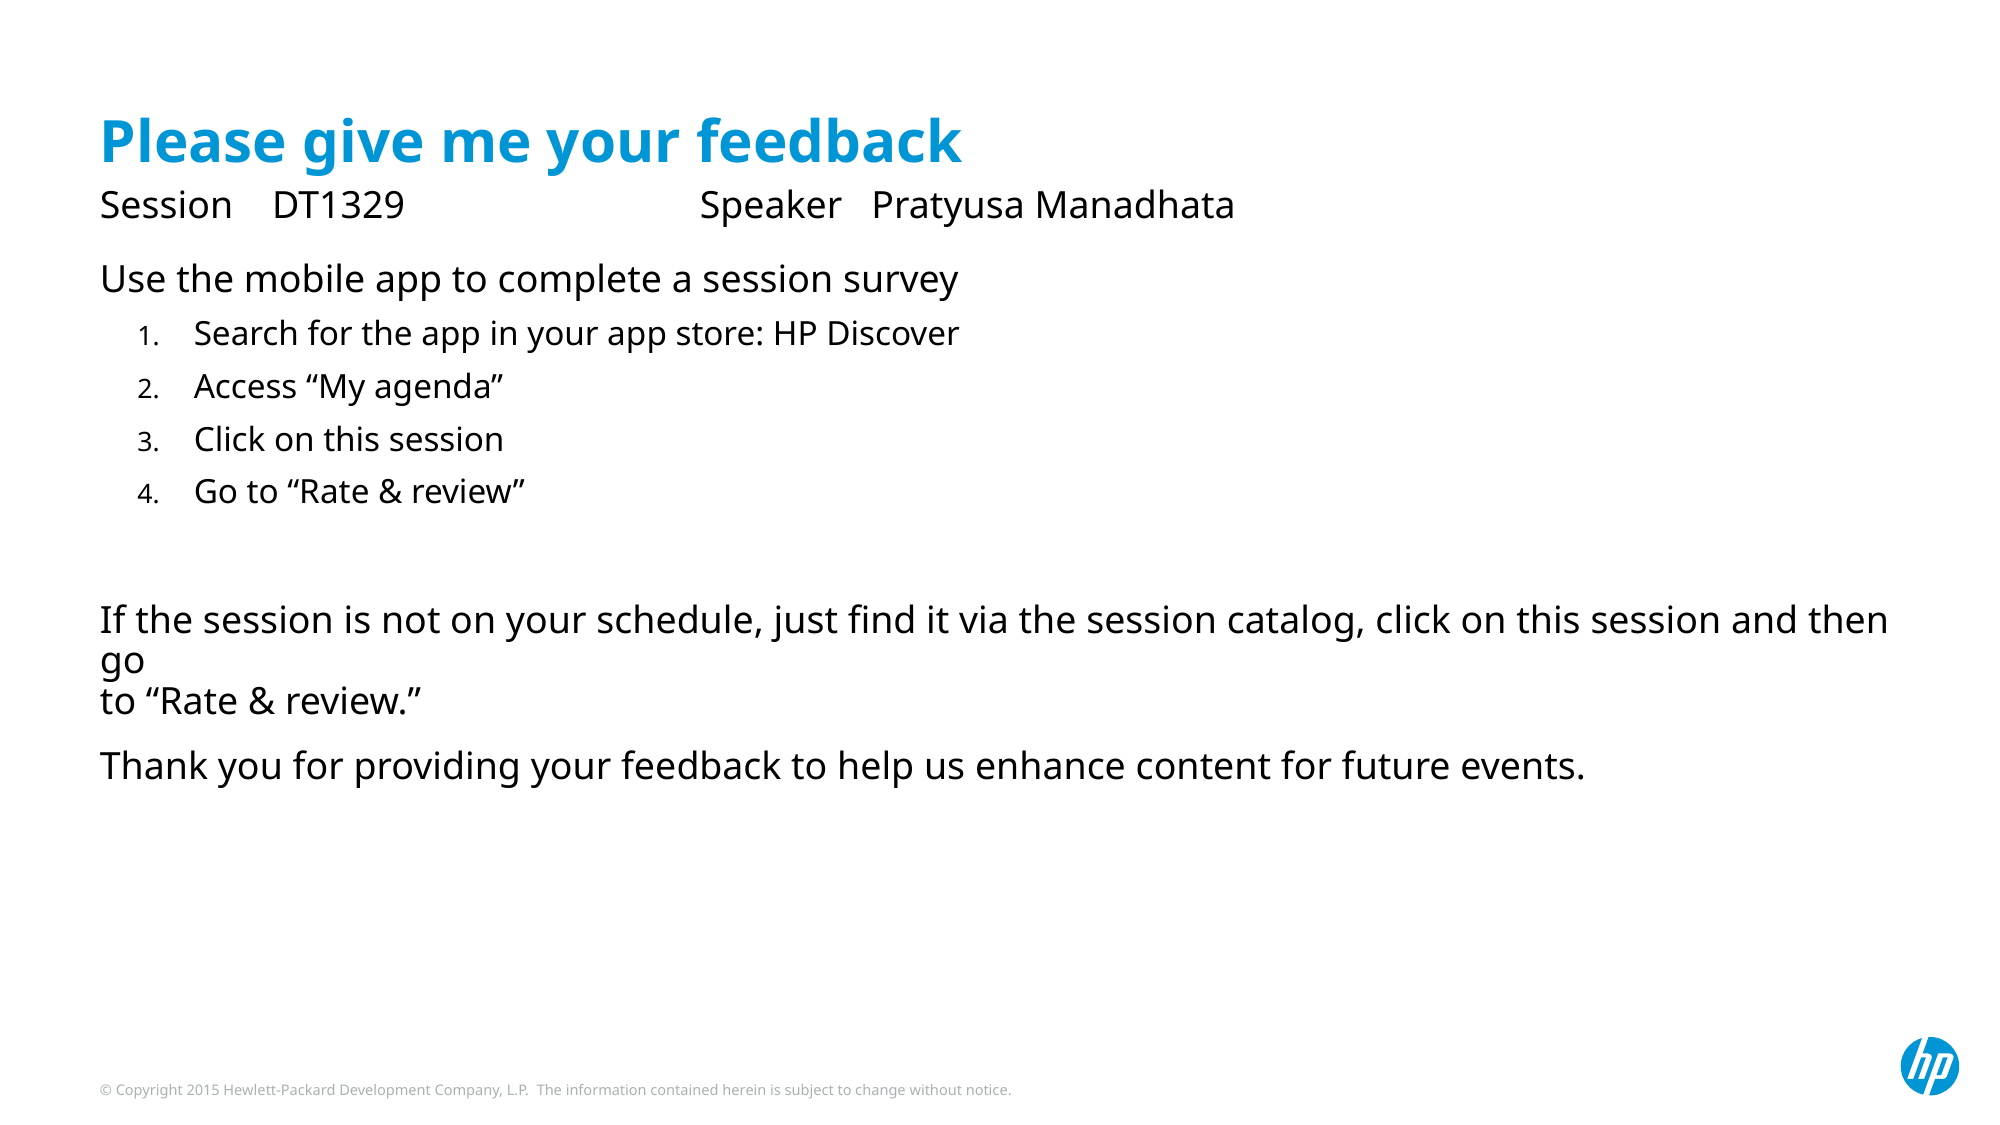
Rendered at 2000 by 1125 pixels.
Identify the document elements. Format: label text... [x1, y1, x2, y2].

list Use the mobile app to complete a session survey Search for the app in your app store: HP Discover Access “My agenda” Click on this session Go to “Rate & review” If the session is not on your schedule, just find it via the session catalog, click on this session and then go to “Rate & review.” Thank you for providing your feedback to help us enhance content for future events. [99, 260, 1900, 967]
title Please give me your feedback [99, 50, 1900, 175]
subtitle Session DT1329 Speaker Pratyusa Manadhata [99, 186, 1900, 231]
